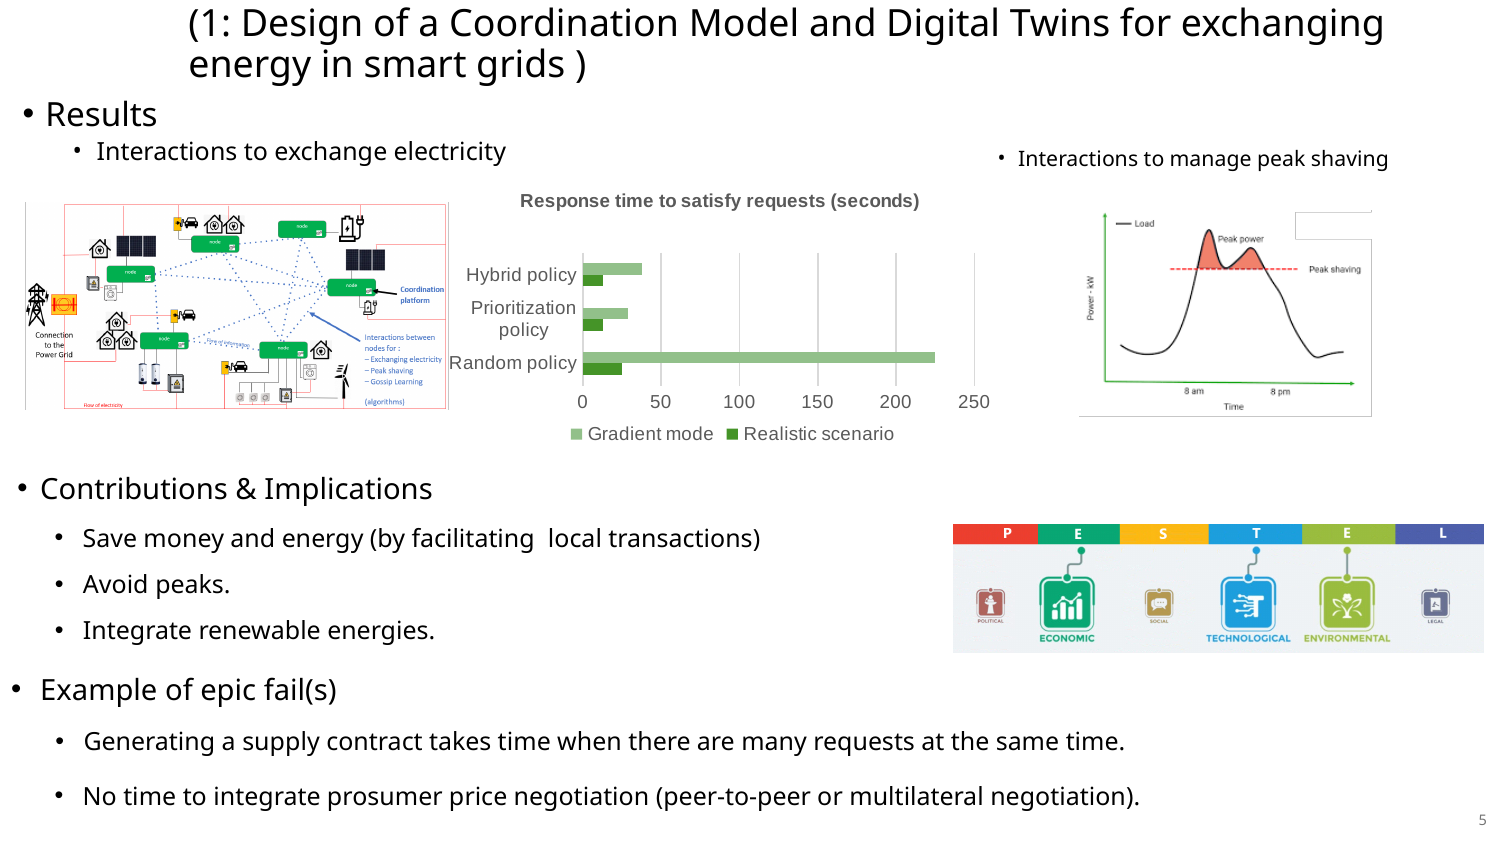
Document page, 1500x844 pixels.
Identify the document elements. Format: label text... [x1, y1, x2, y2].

text_box Interactions to manage peak shaving [934, 144, 1456, 191]
text_box Contributions & Implications [0, 469, 482, 513]
text_box Avoid peaks. [39, 561, 399, 606]
picture [22, 201, 450, 412]
text_box Integrate renewable energies. [39, 607, 547, 653]
chart [448, 176, 1017, 452]
slide_number 5 [1452, 797, 1498, 844]
picture [953, 524, 1484, 654]
text_box (1: Design of a Coordination Model and Digital Twins for exchanging energy in smart grids ) [177, 1, 1429, 88]
text_box No time to integrate prosumer price negotiation (peer-to-peer or multilateral negotiation). [39, 772, 1363, 818]
text_box Save money and energy (by facilitating local transactions) [39, 514, 1193, 560]
text_box Example of epic fail(s) [0, 670, 554, 714]
text_box Interactions to exchange electricity [0, 135, 625, 182]
text_box Generating a supply contract takes time when there are many requests at the same time. [40, 718, 1194, 763]
text_box Results [1, 93, 239, 135]
picture [1079, 210, 1384, 428]
